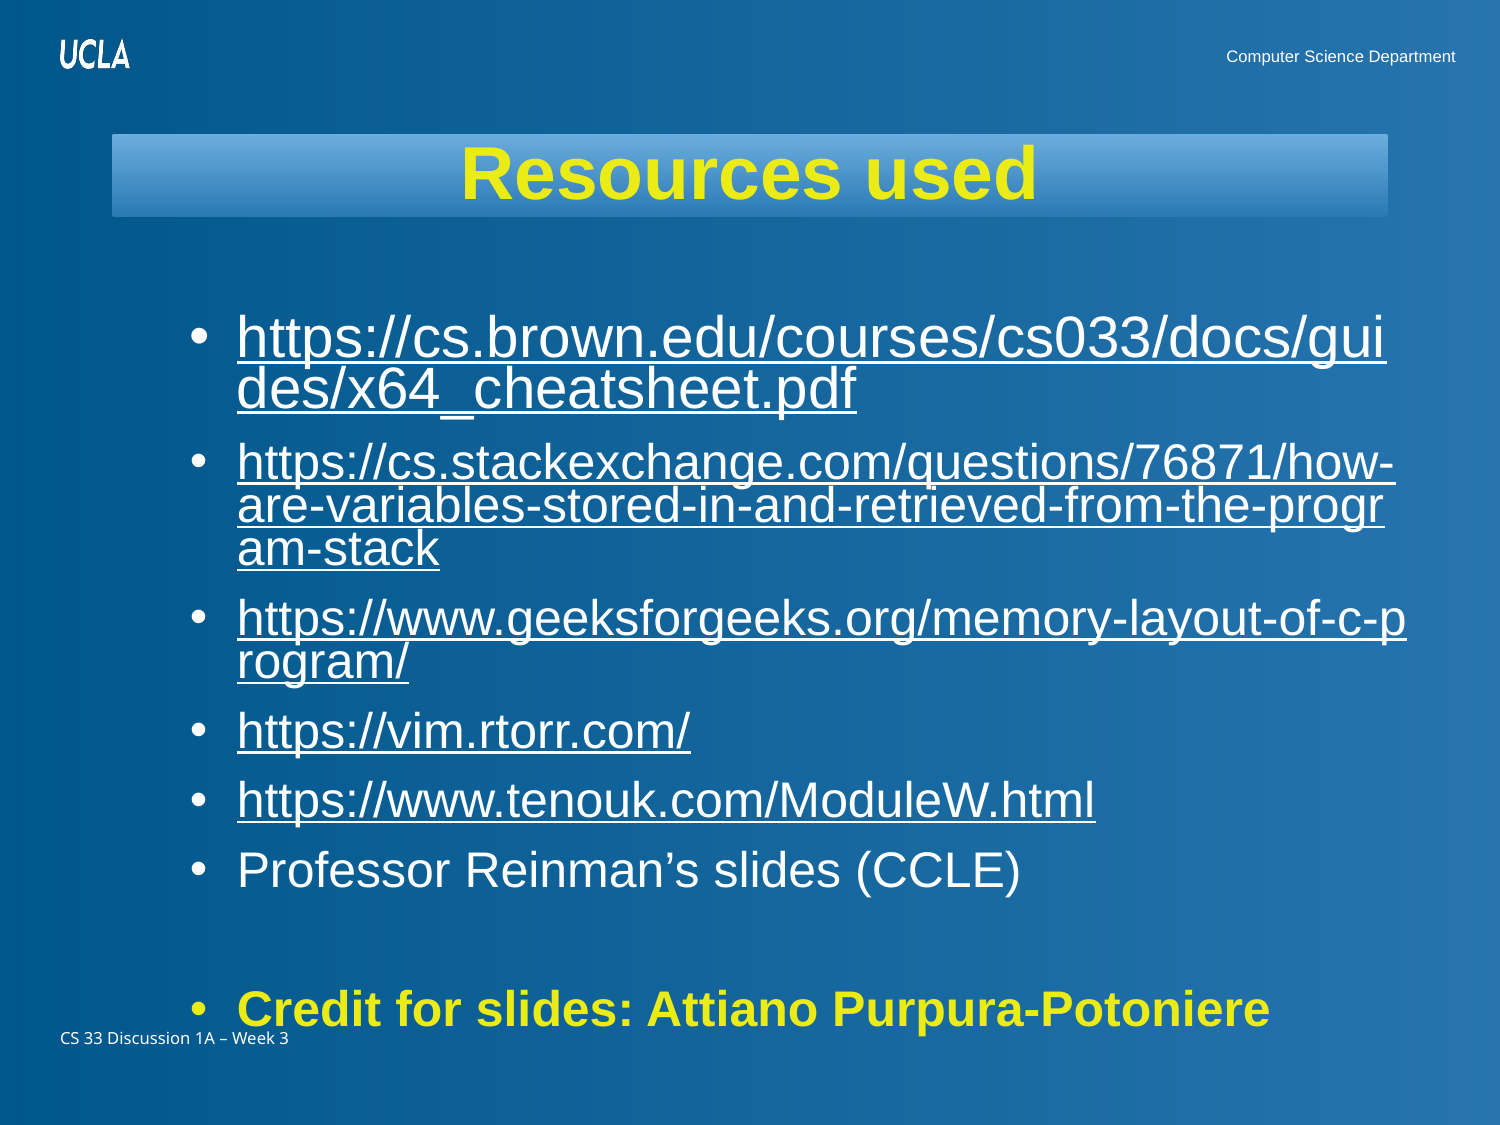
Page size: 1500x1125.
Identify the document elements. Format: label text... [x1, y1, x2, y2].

subtitle https://cs.brown.edu/courses/cs033/docs/guides/x64_cheatsheet.pdf https://cs.stackexchange.com/questions/76871/how-are-variables-stored-in-and-retrieved-from-the-program-stack https://www.geeksforgeeks.org/memory-layout-of-c-program/ https://vim.rtorr.com/ https://www.tenouk.com/ModuleW.html Professor Reinman’s slides (CCLE) Credit for slides: Attiano Purpura-Potoniere [174, 299, 1425, 1106]
picture [60, 38, 130, 69]
title Resources used [112, 134, 1388, 217]
